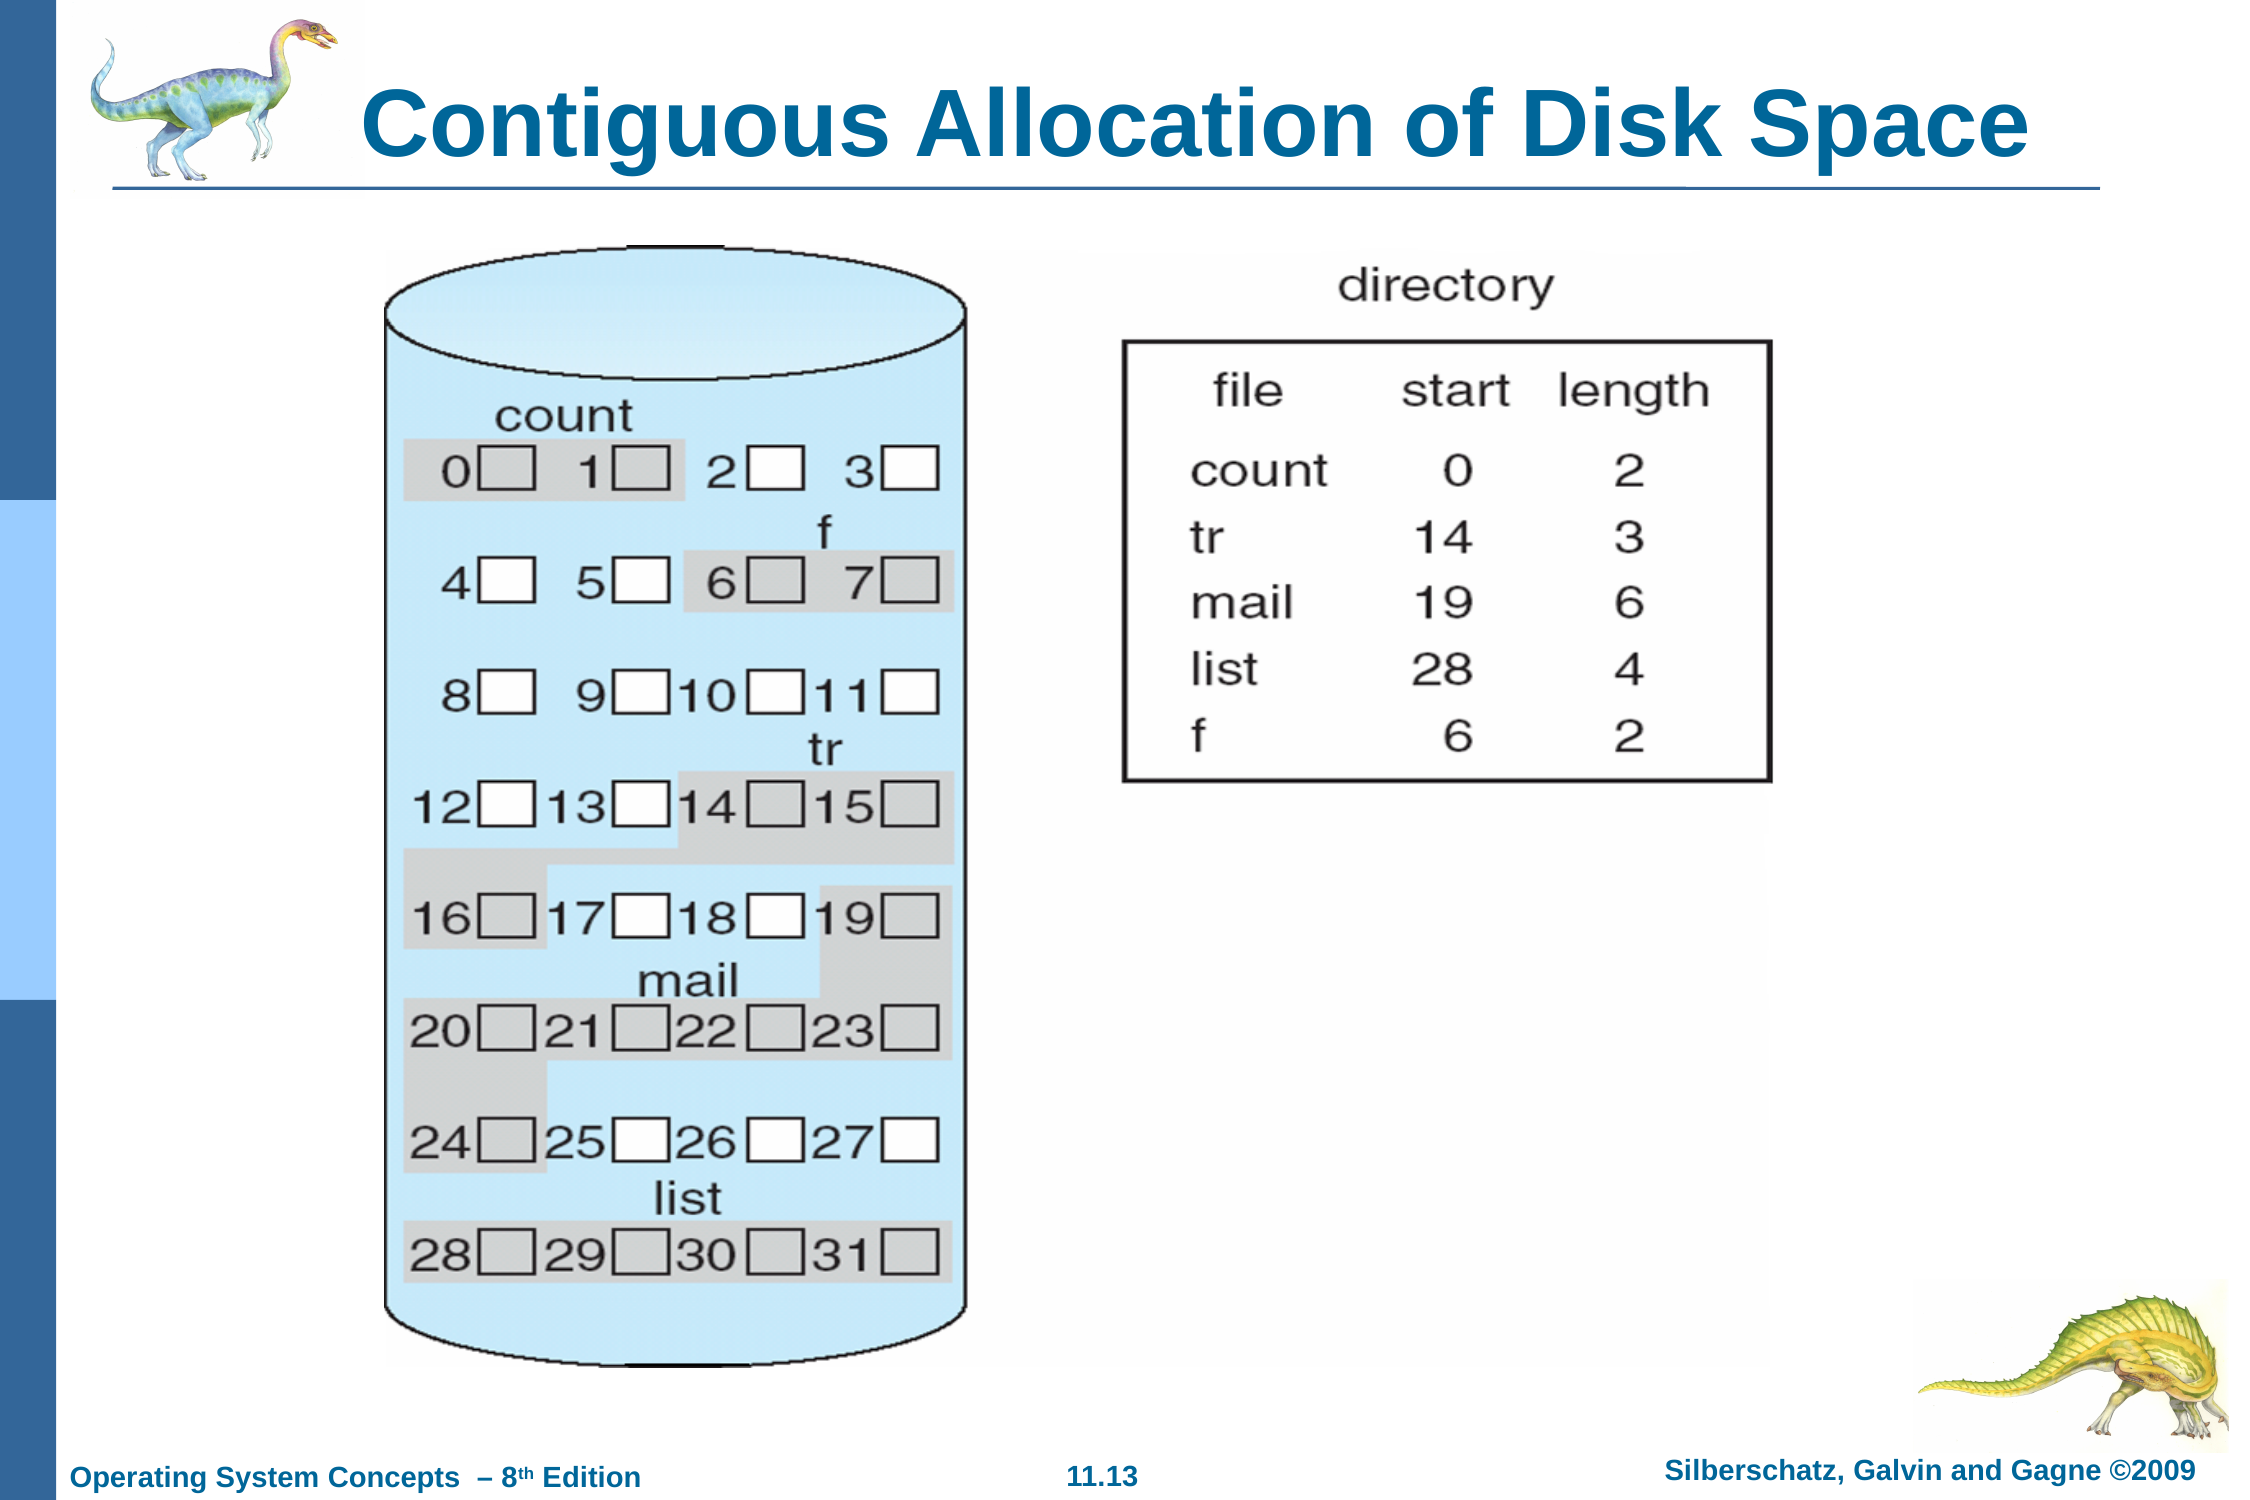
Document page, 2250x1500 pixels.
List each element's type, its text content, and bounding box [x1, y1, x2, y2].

picture [384, 245, 1778, 1368]
picture [1913, 1279, 2229, 1453]
title Contiguous Allocation of Disk Space [191, 60, 2201, 187]
picture [70, 0, 365, 199]
